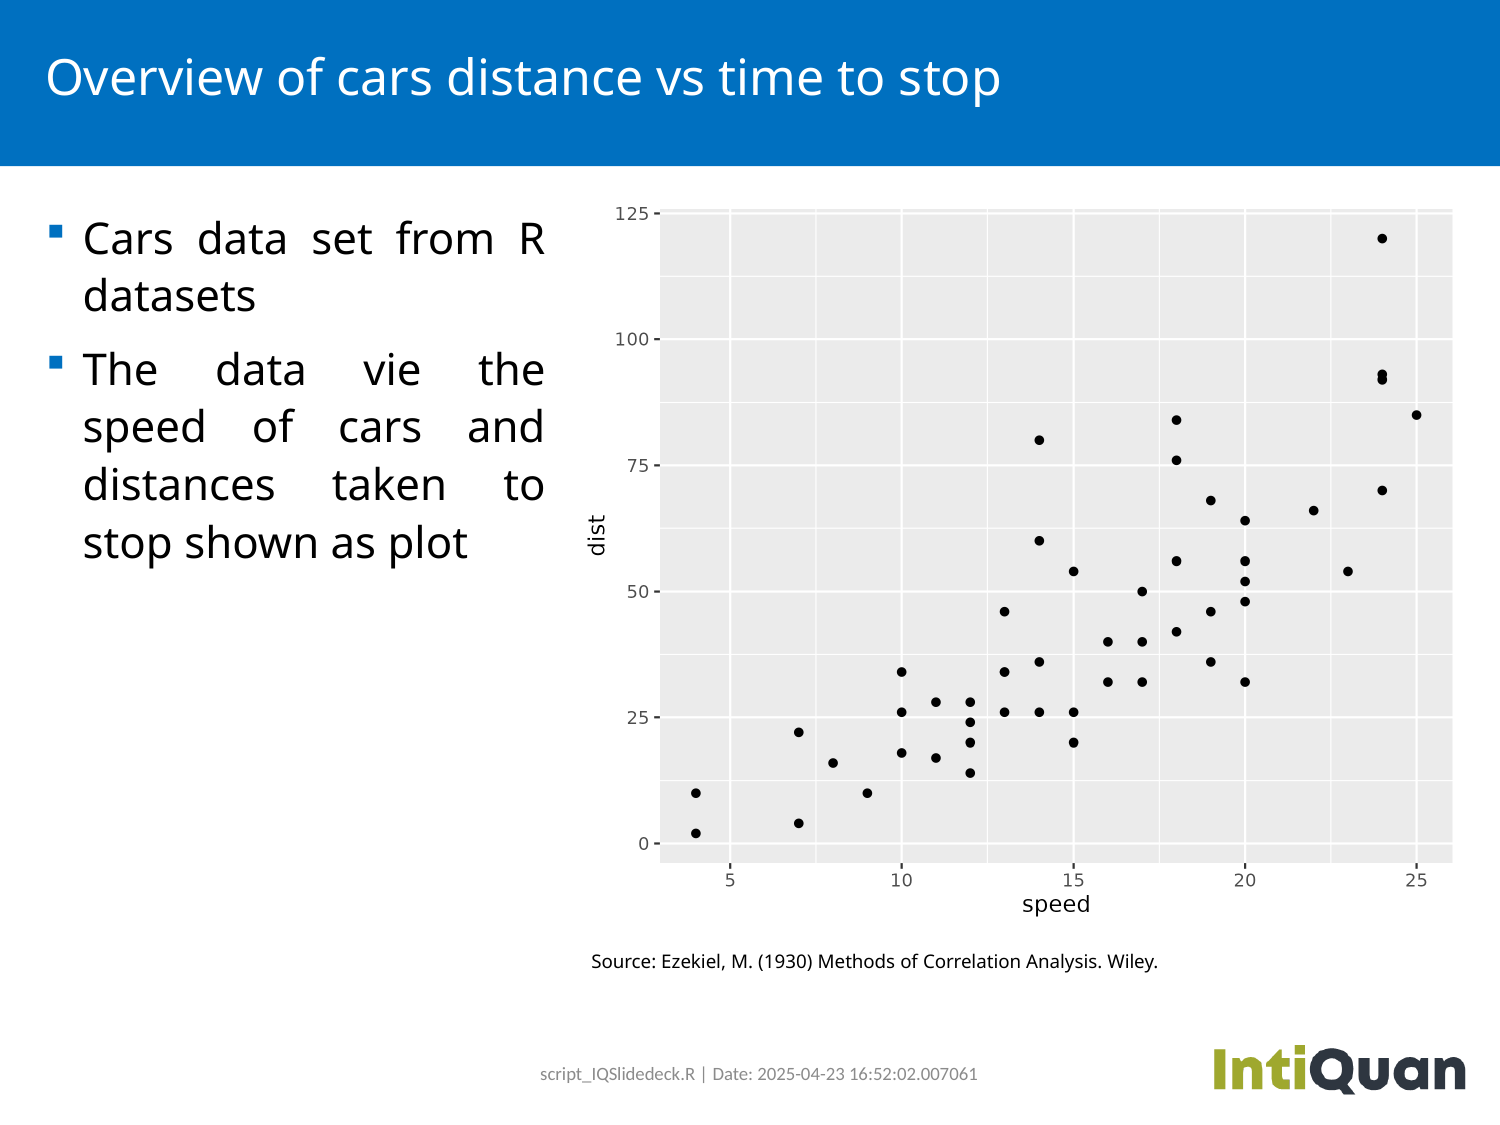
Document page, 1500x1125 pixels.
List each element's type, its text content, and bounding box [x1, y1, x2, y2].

picture [1211, 1039, 1466, 1101]
footer script_IQSlidedeck.R | Date: 2025-04-23 16:52:02.007061 [323, 1042, 1194, 1103]
list Cars data set from R datasets The data vie the speed of cars and distances taken to stop shown as plot [30, 197, 561, 1014]
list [576, 197, 1464, 928]
title Overview of cars distance vs time to stop [0, 0, 1500, 167]
list Source: Ezekiel, M. (1930) Methods of Correlation Analysis. Wiley. [576, 940, 1464, 1014]
